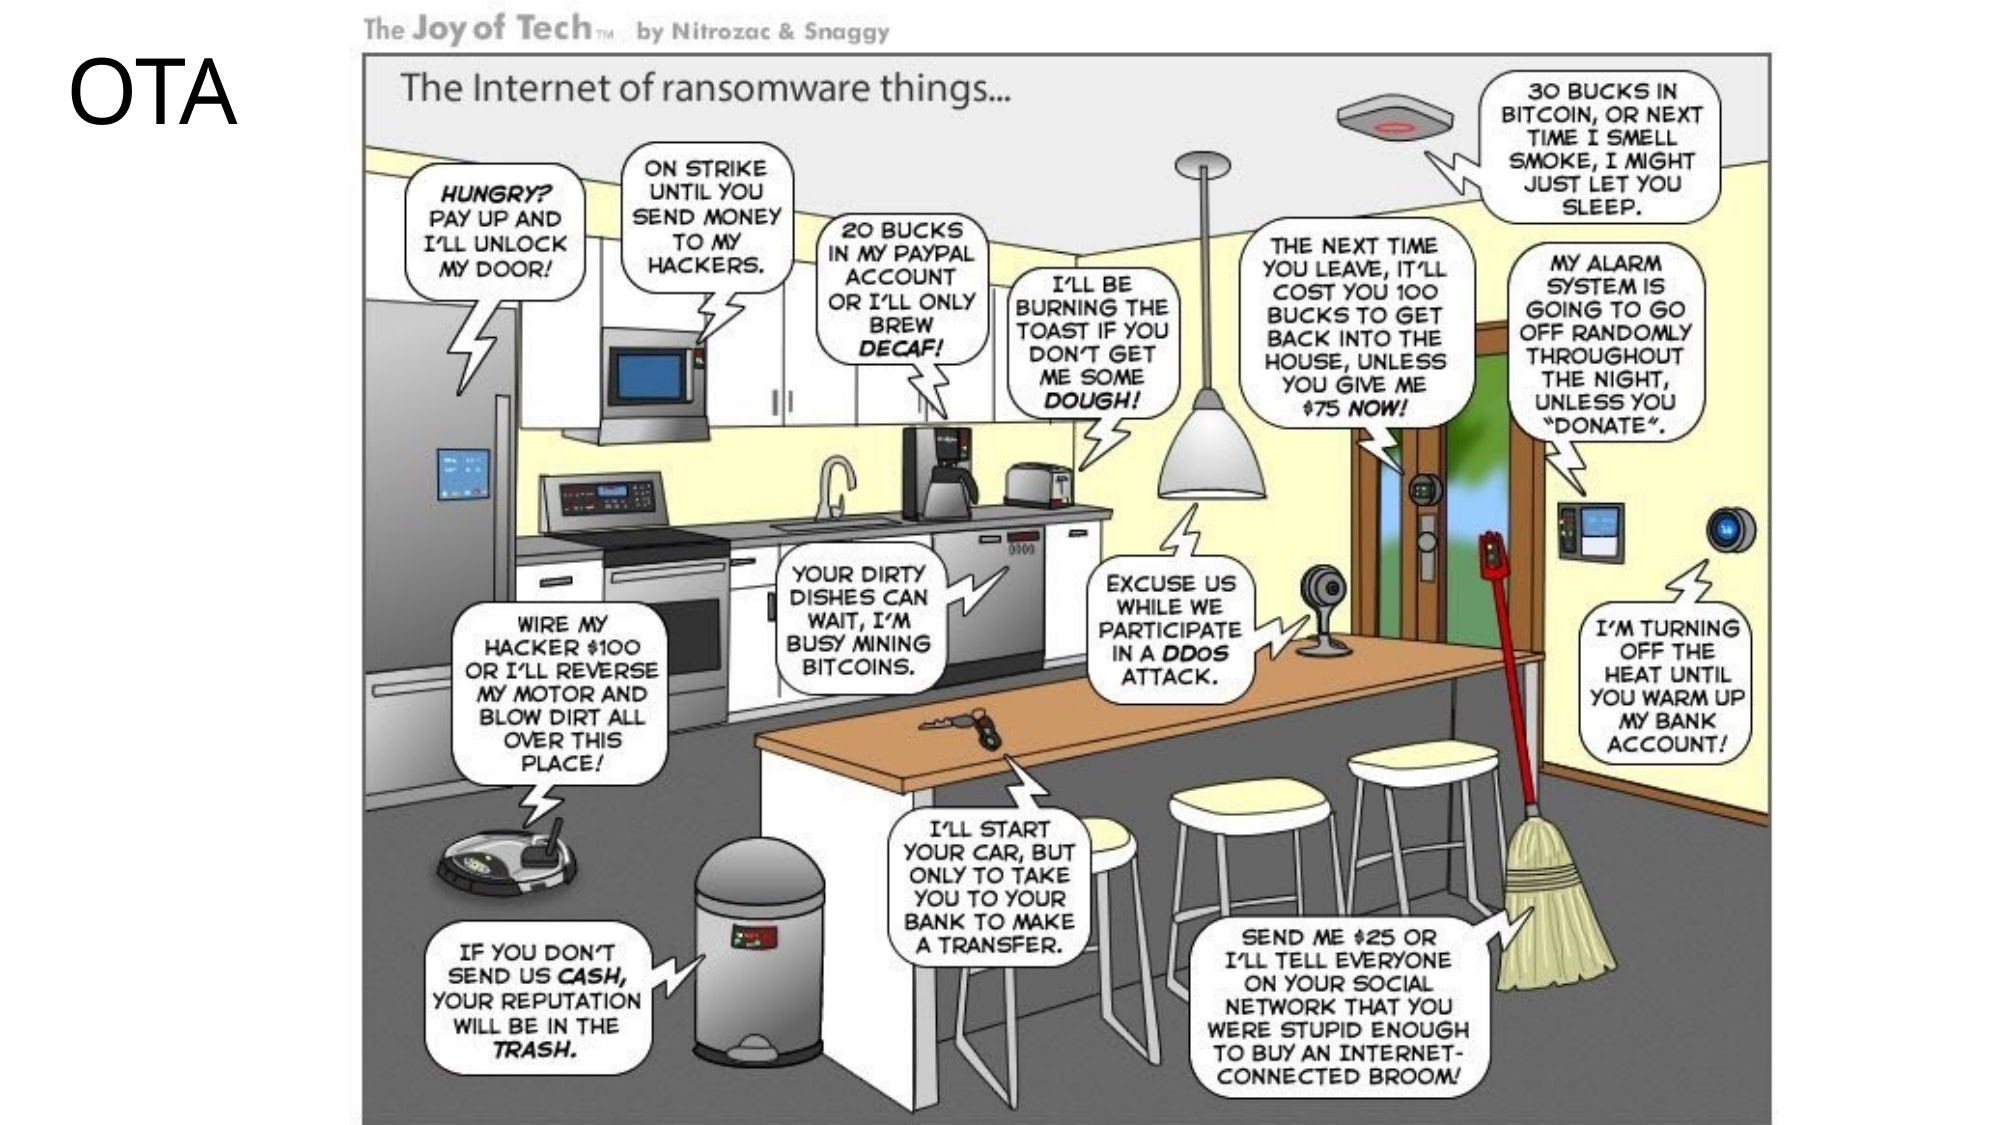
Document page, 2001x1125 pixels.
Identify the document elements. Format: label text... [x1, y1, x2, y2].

picture [349, 0, 1778, 1125]
title OTA [51, 4, 278, 185]
